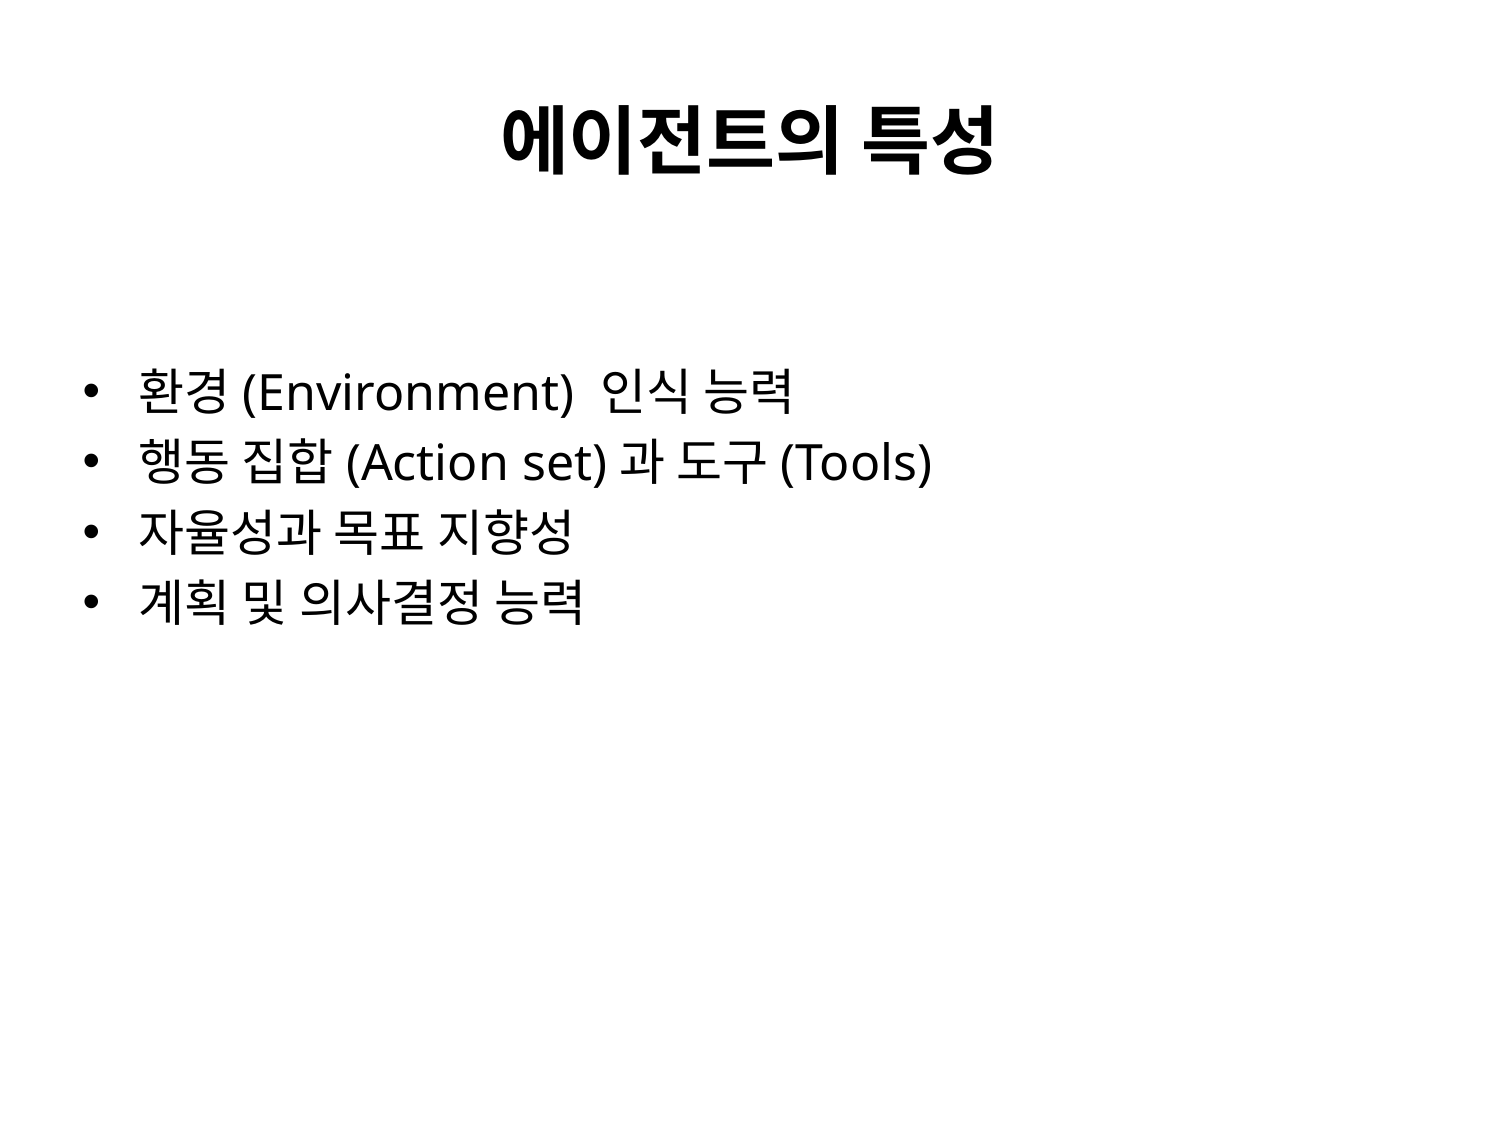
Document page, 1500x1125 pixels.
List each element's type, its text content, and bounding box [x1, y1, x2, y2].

title 에이전트의 특성 [74, 44, 1426, 234]
list 환경(Environment) 인식 능력 행동 집합(Action set)과 도구(Tools) 자율성과 목표 지향성 계획 및 의사결정 능력 [74, 261, 1426, 1006]
